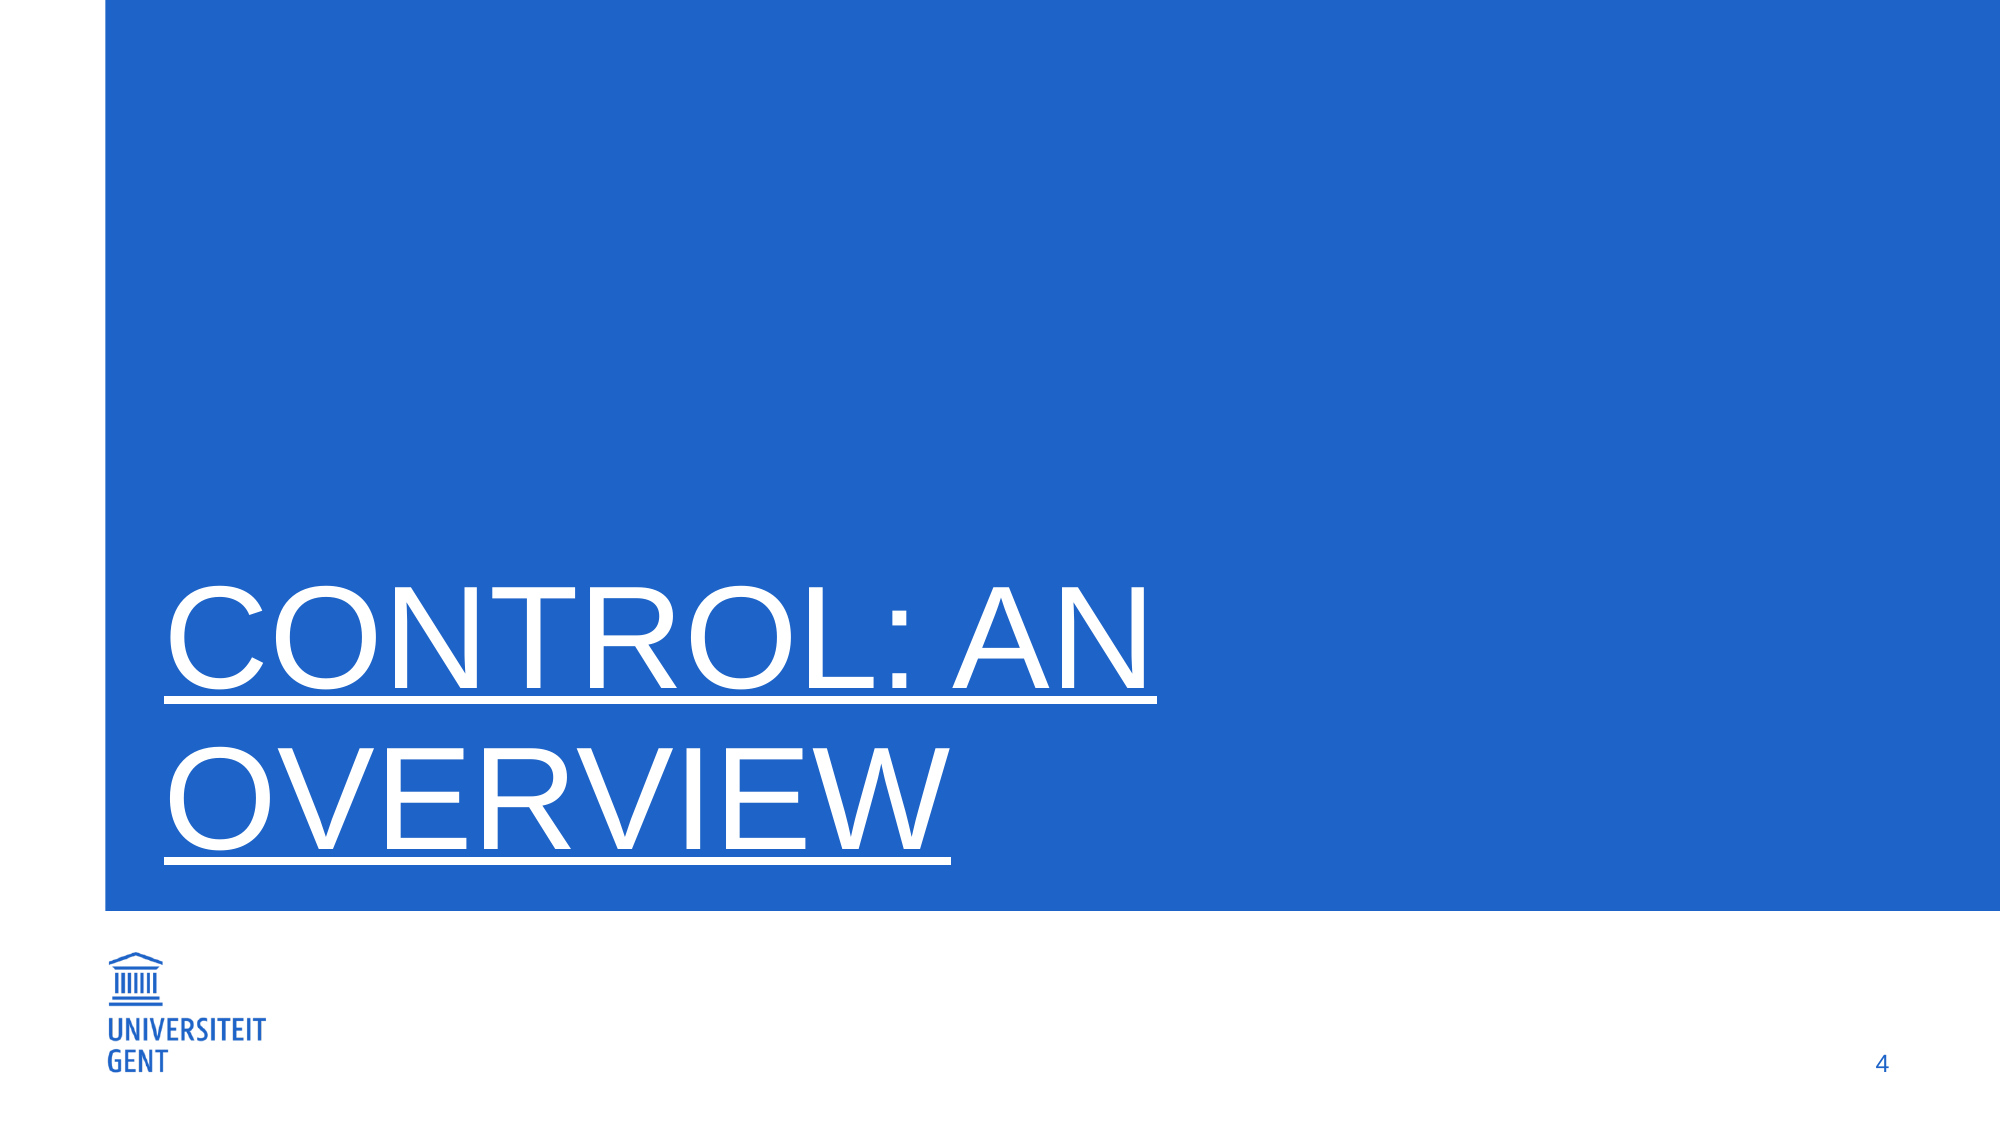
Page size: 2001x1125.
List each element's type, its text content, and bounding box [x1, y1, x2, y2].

picture [55, 911, 323, 1125]
title Control: An overview [148, 374, 1901, 887]
slide_number 4 [1798, 1032, 1905, 1092]
